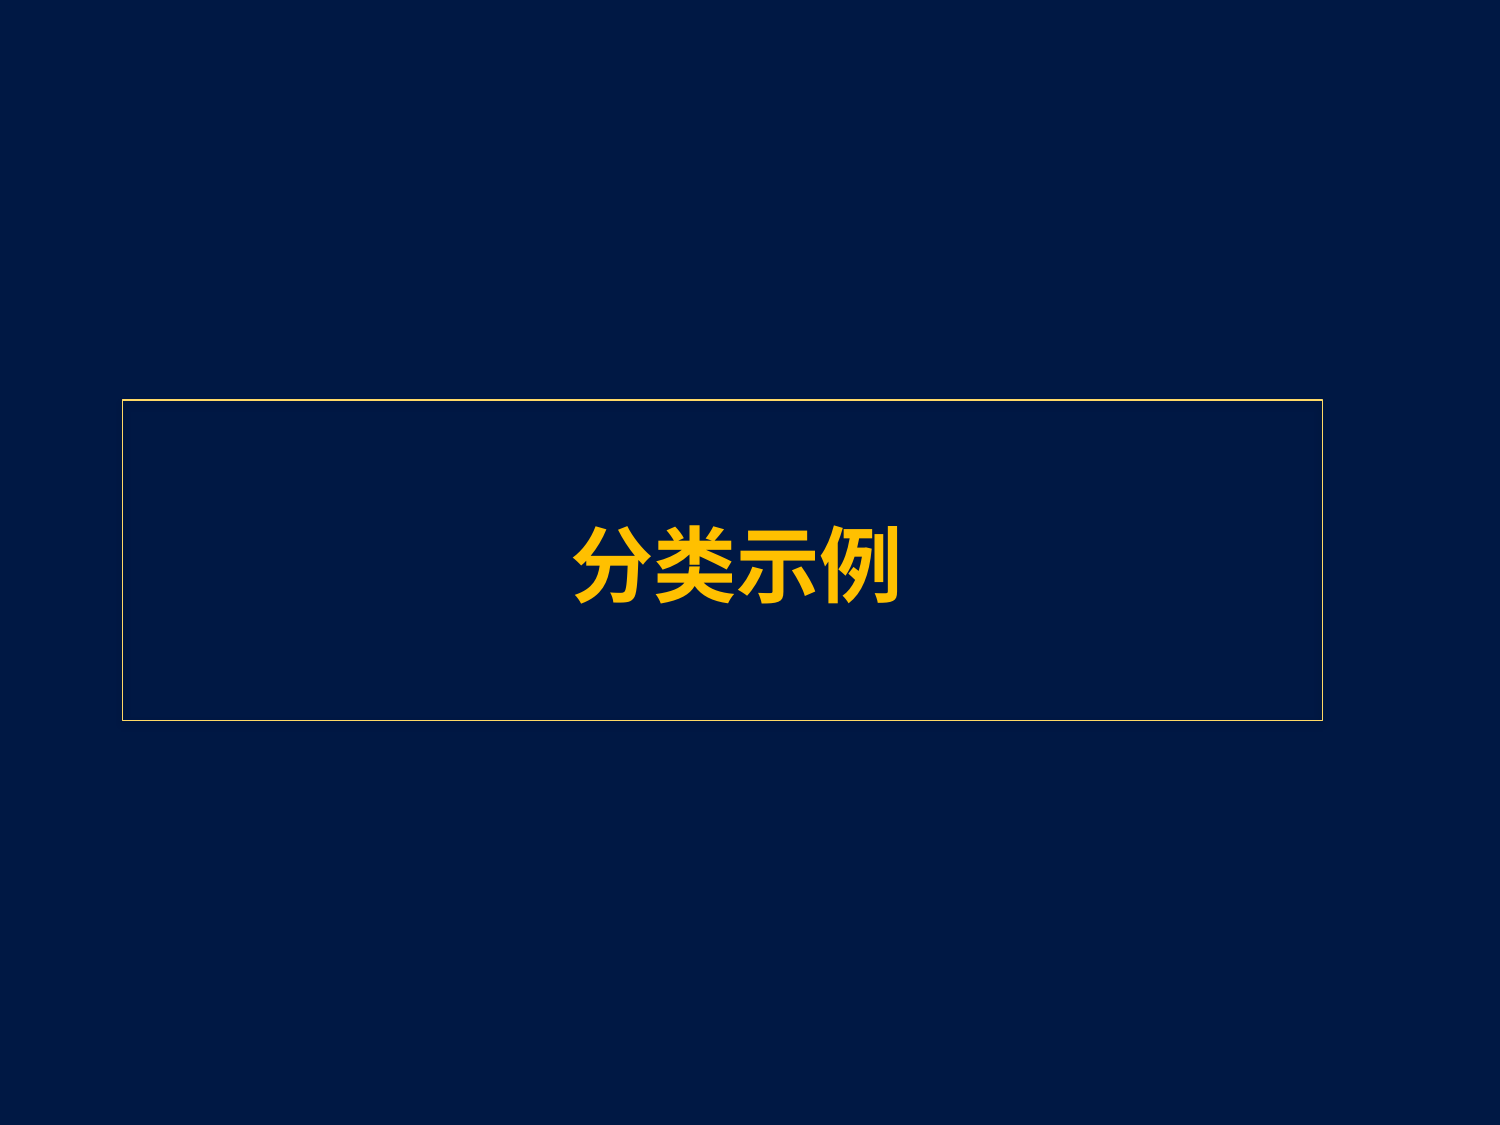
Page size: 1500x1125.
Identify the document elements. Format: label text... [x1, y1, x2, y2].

title 分类示例 [174, 438, 1300, 688]
